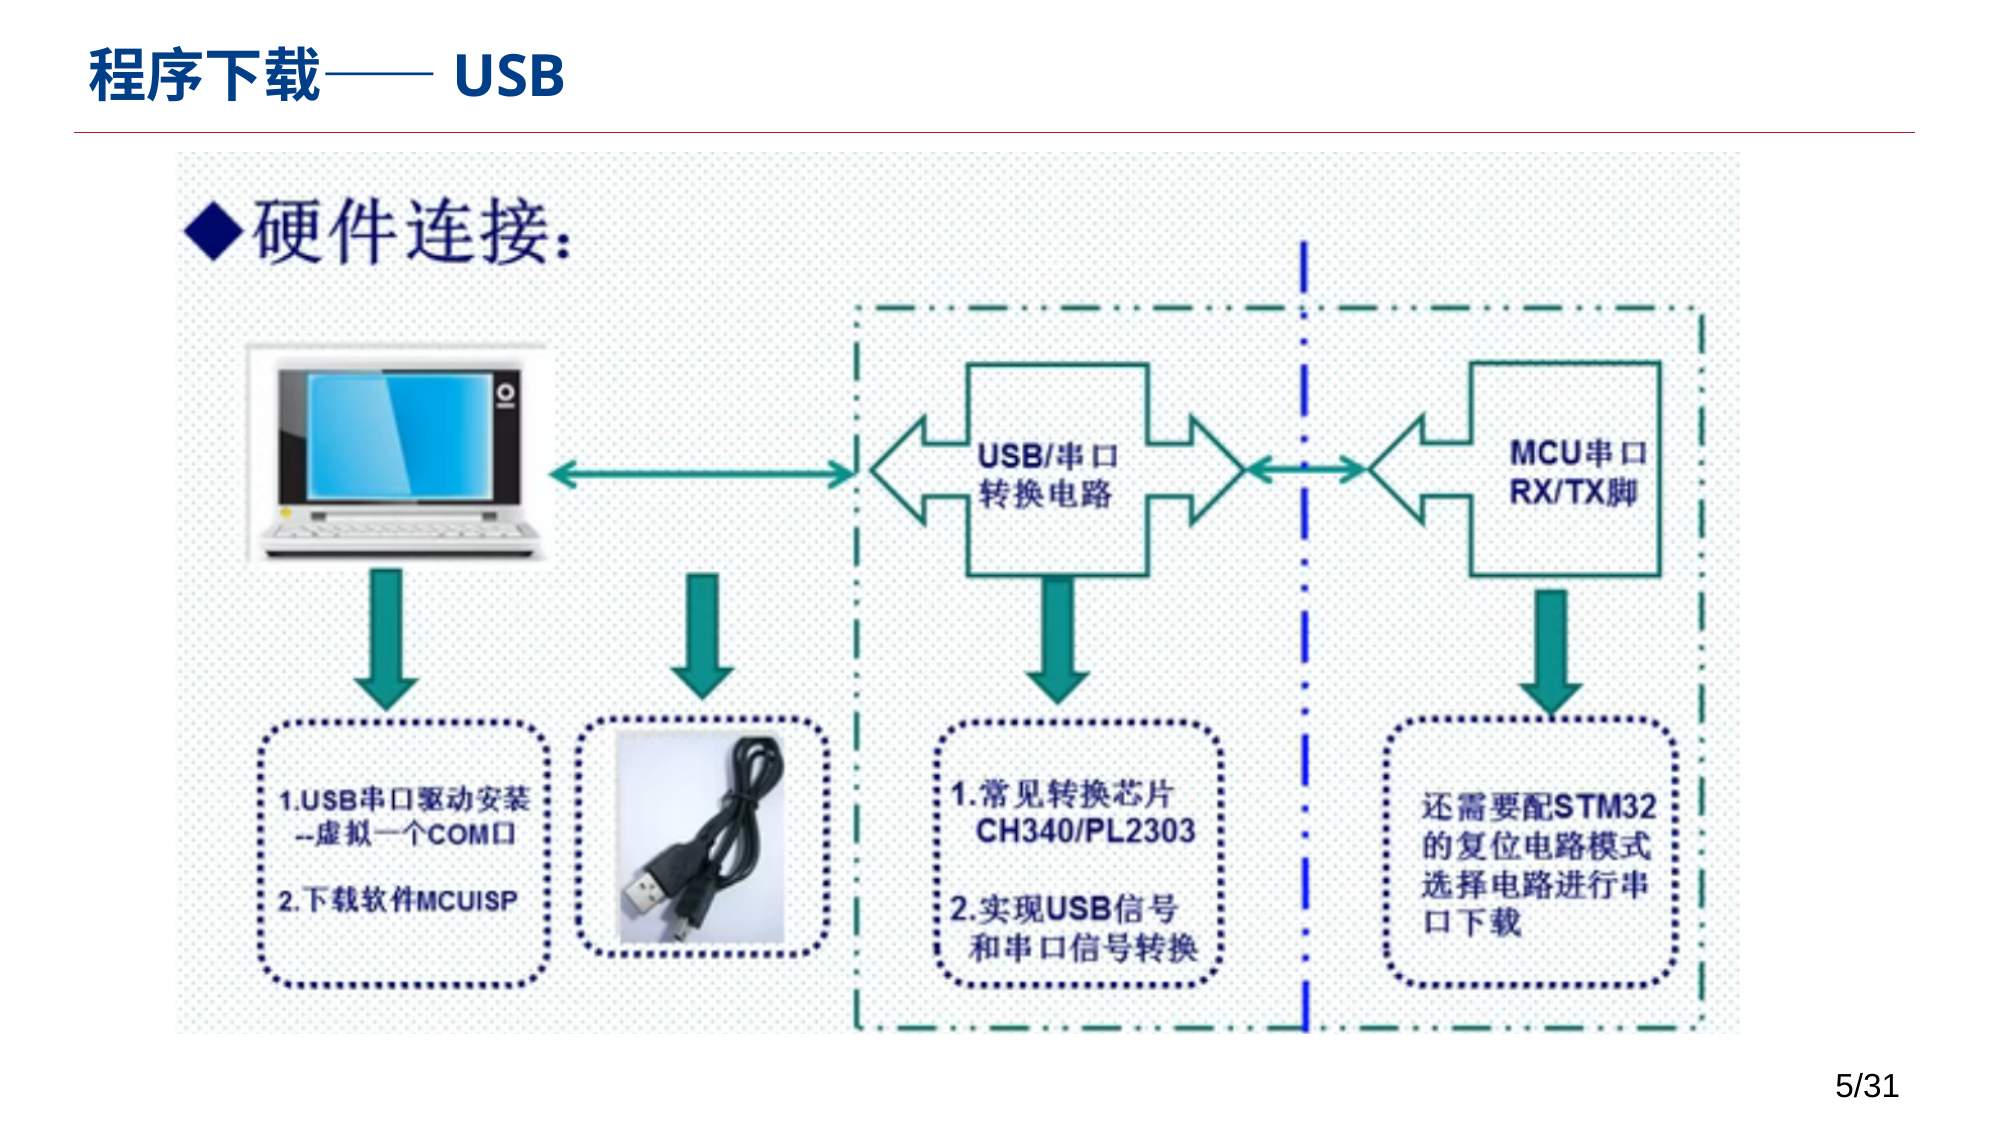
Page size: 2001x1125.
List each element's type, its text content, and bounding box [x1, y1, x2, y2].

title 程序下载——USB [73, 22, 1916, 132]
slide_number 5/31 [1690, 1054, 1916, 1114]
picture [175, 151, 1741, 1034]
